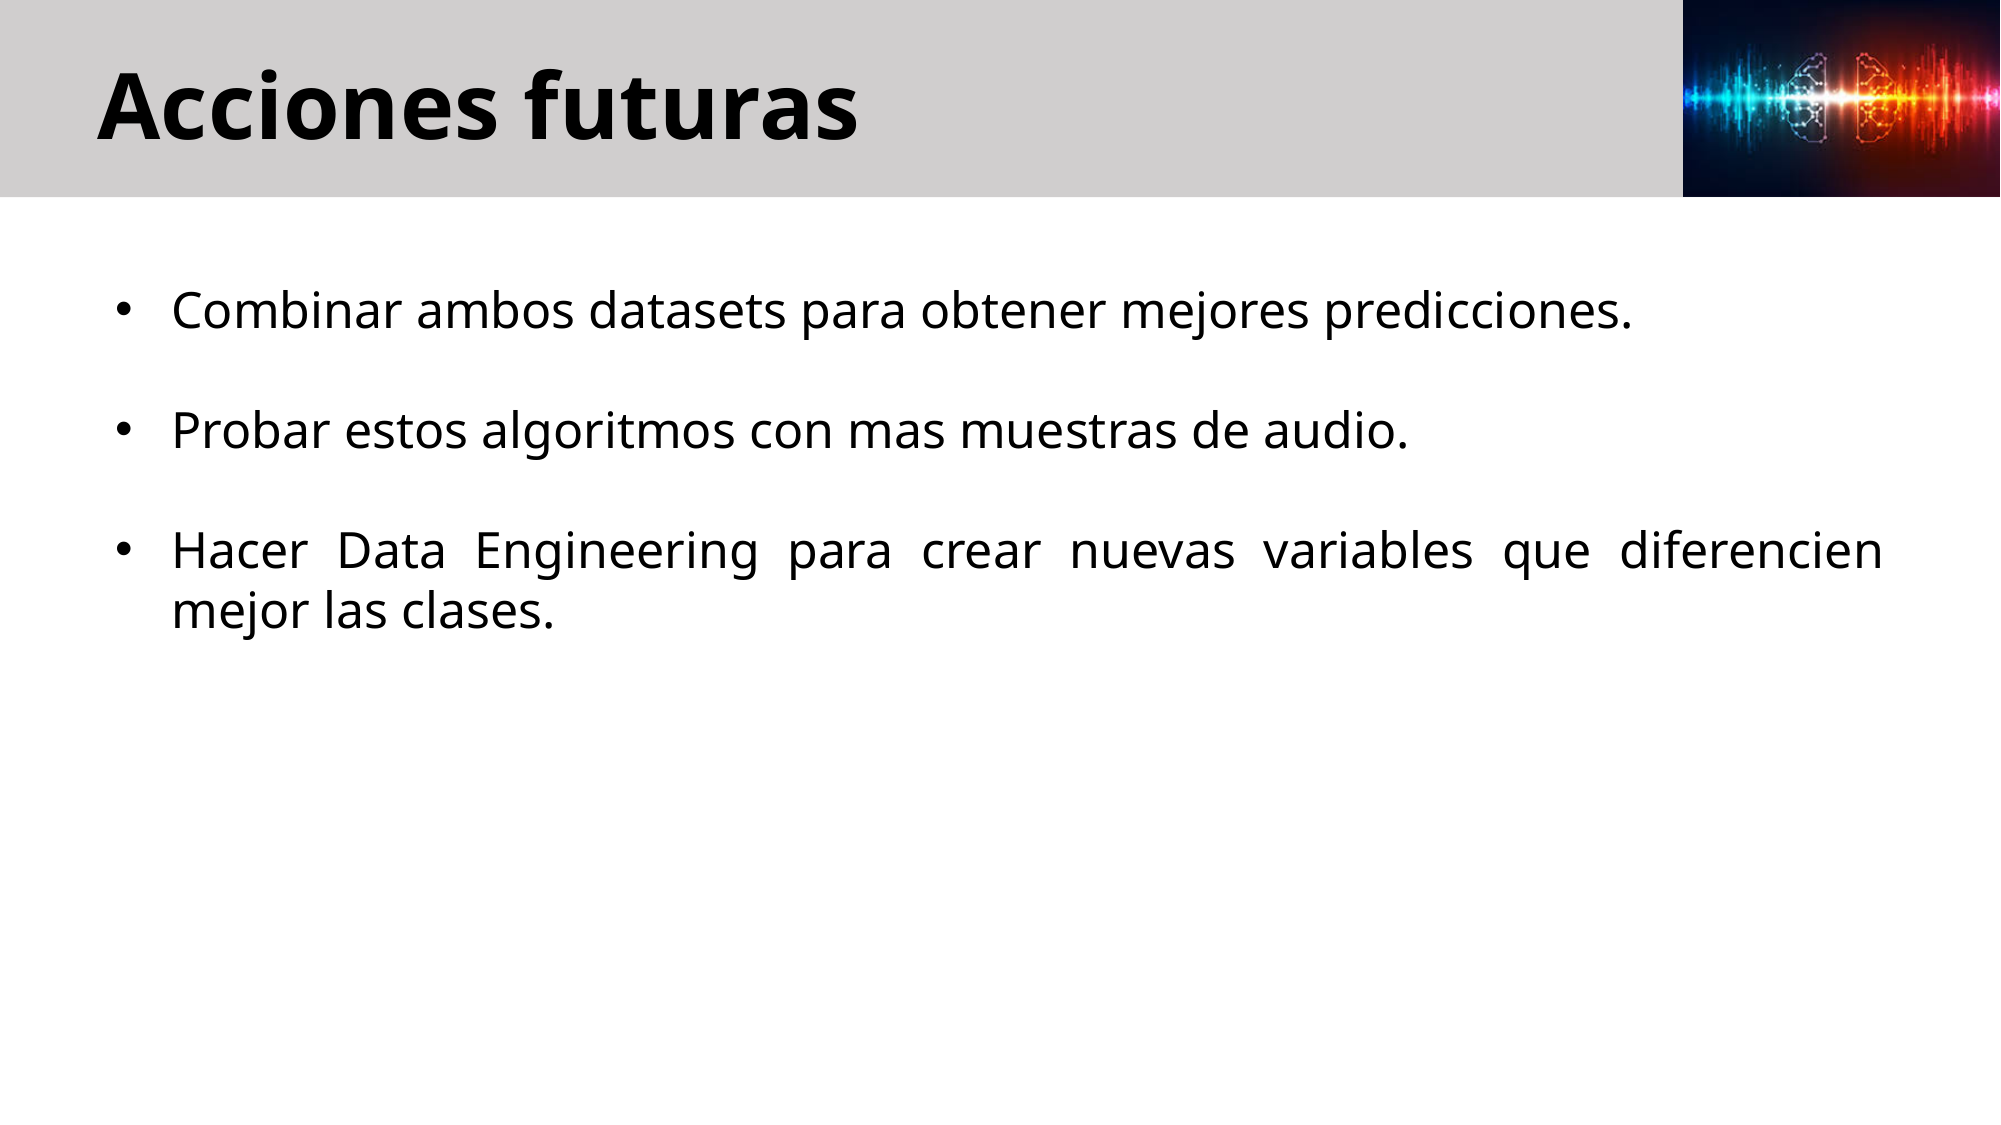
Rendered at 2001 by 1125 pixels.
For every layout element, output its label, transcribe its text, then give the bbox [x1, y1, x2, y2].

title Acciones futuras [82, 19, 1682, 167]
text_box Combinar ambos datasets para obtener mejores predicciones. Probar estos algoritmos con mas muestras de audio. Hacer Data Engineering para crear nuevas variables que diferencien mejor las clases. [100, 271, 1900, 646]
text_box [0, 0, 1682, 198]
picture [1682, 0, 2000, 198]
